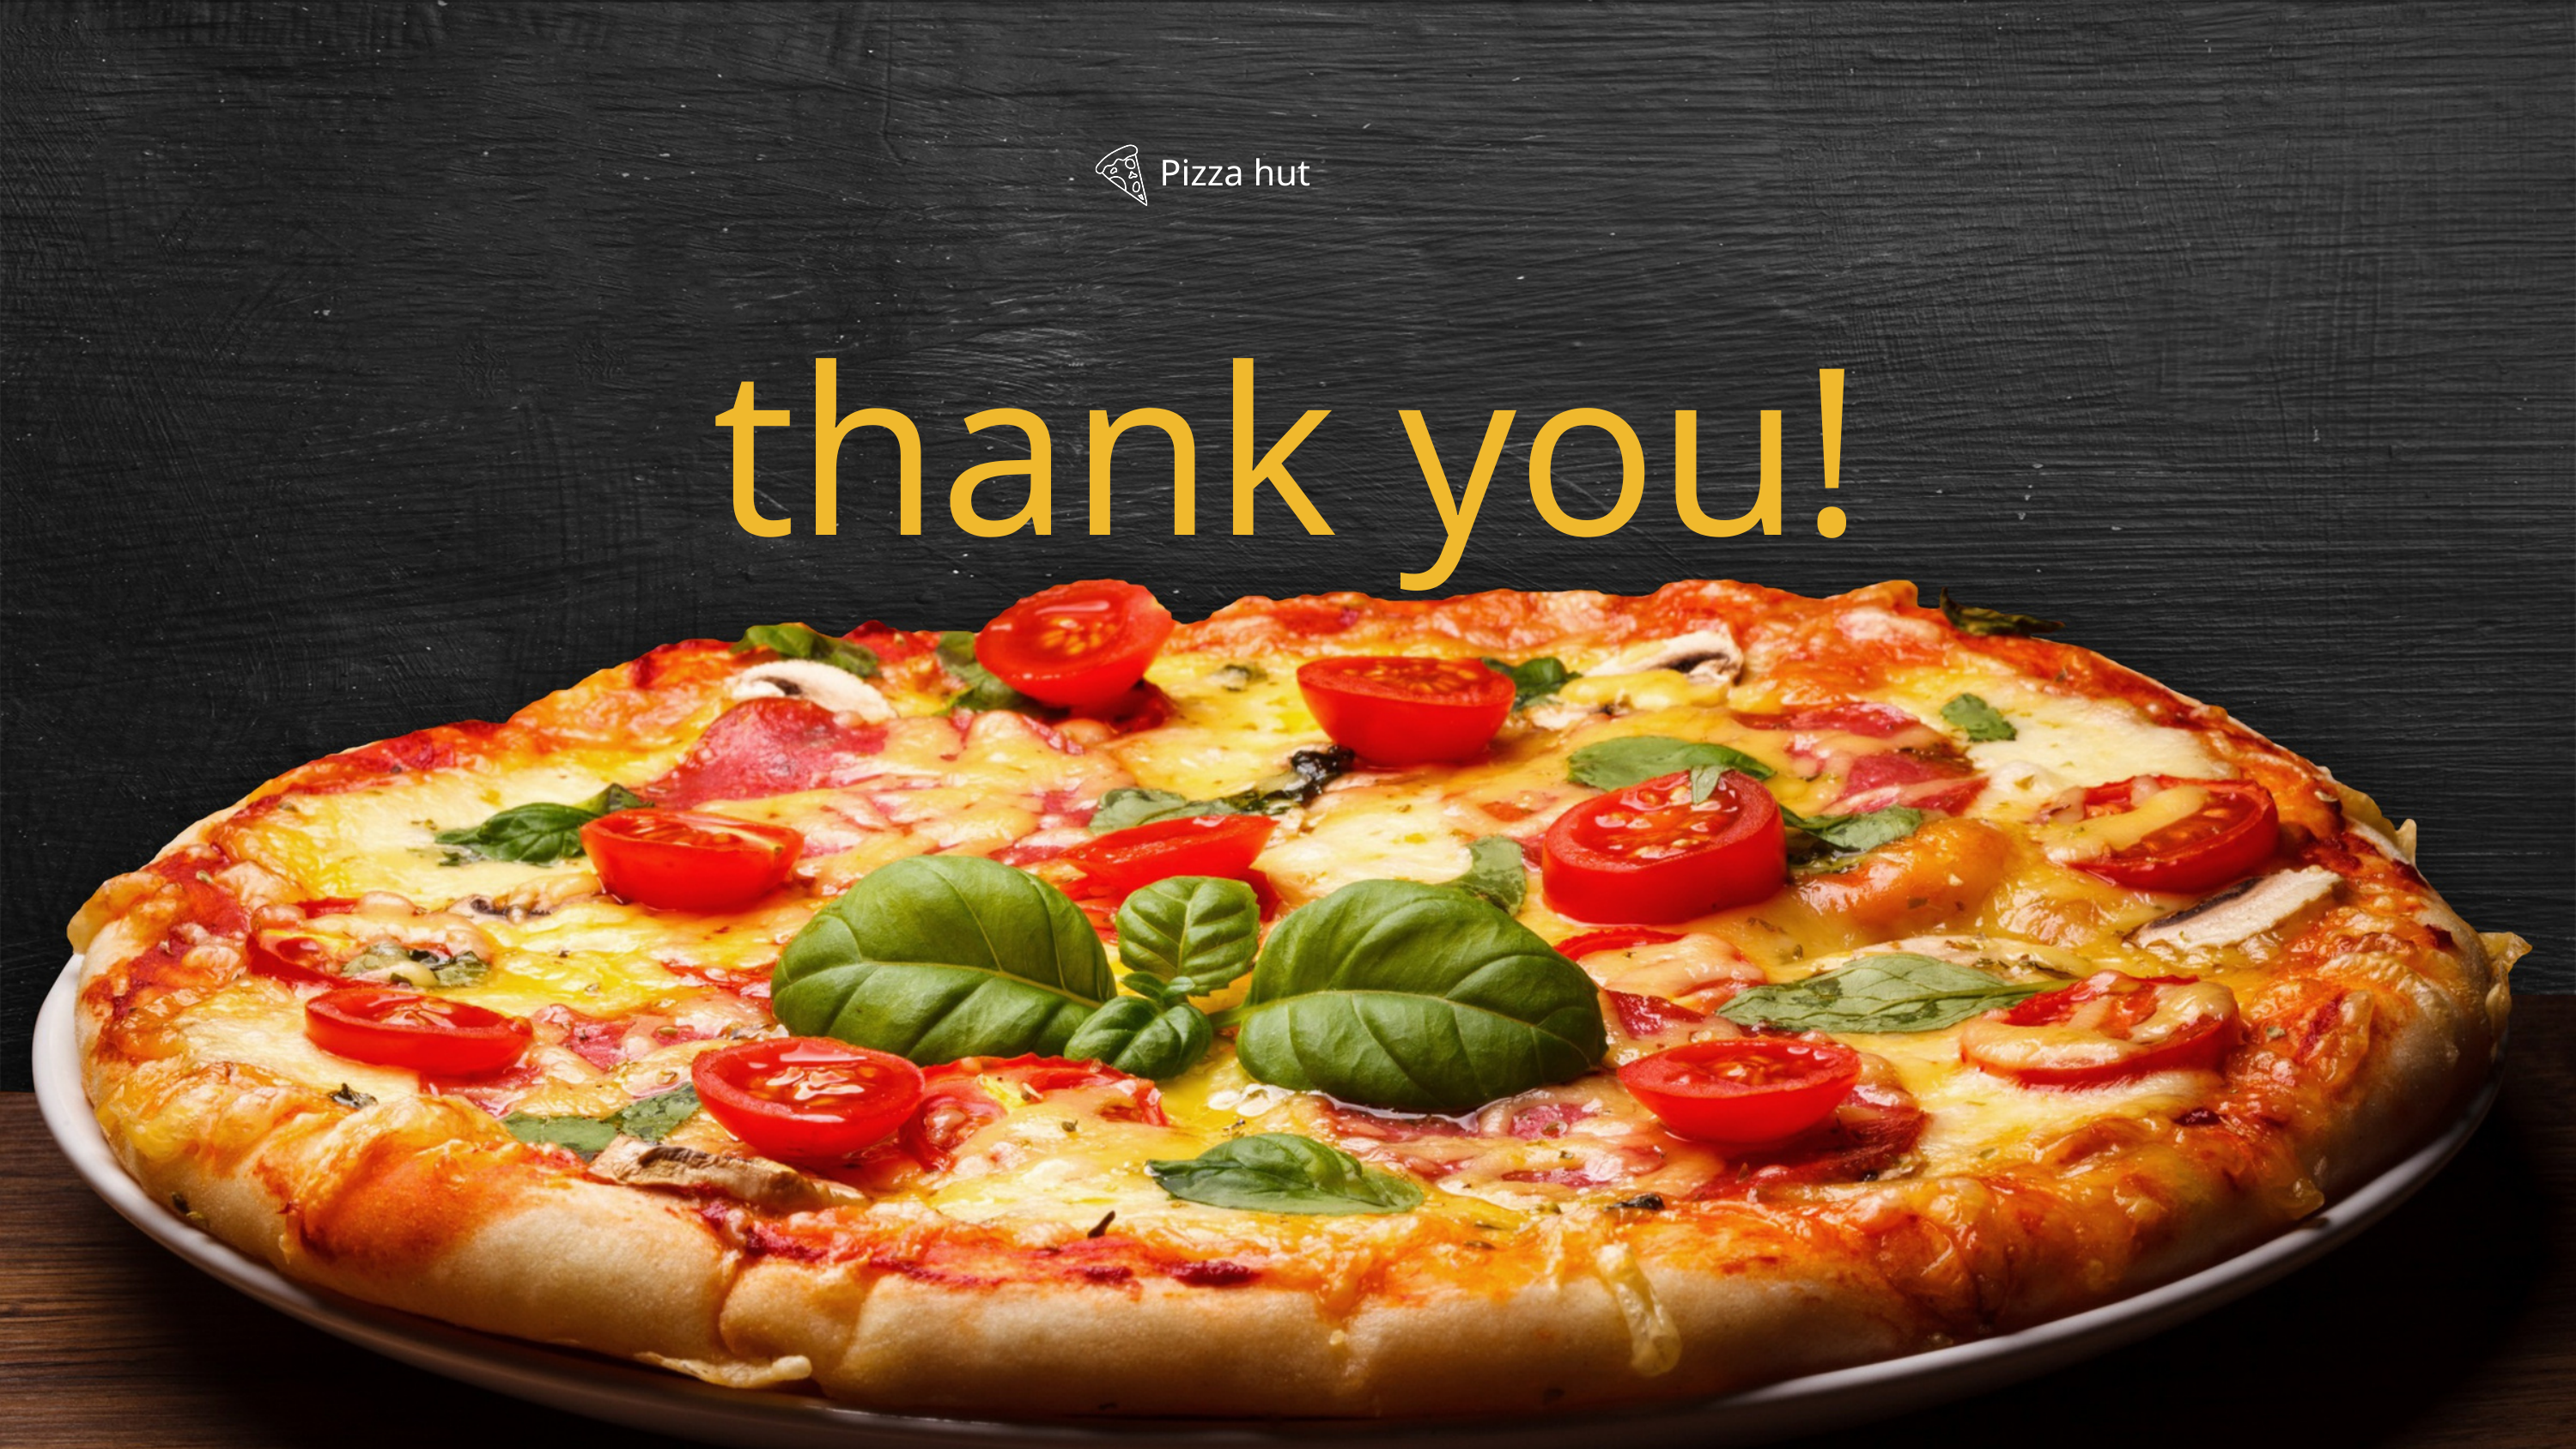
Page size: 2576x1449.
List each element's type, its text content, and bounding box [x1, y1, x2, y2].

text_box Pizza hut [1159, 156, 1481, 193]
text_box thank you! [494, 349, 2082, 582]
text_box [1095, 144, 1148, 206]
text_box [0, 0, 2576, 1449]
